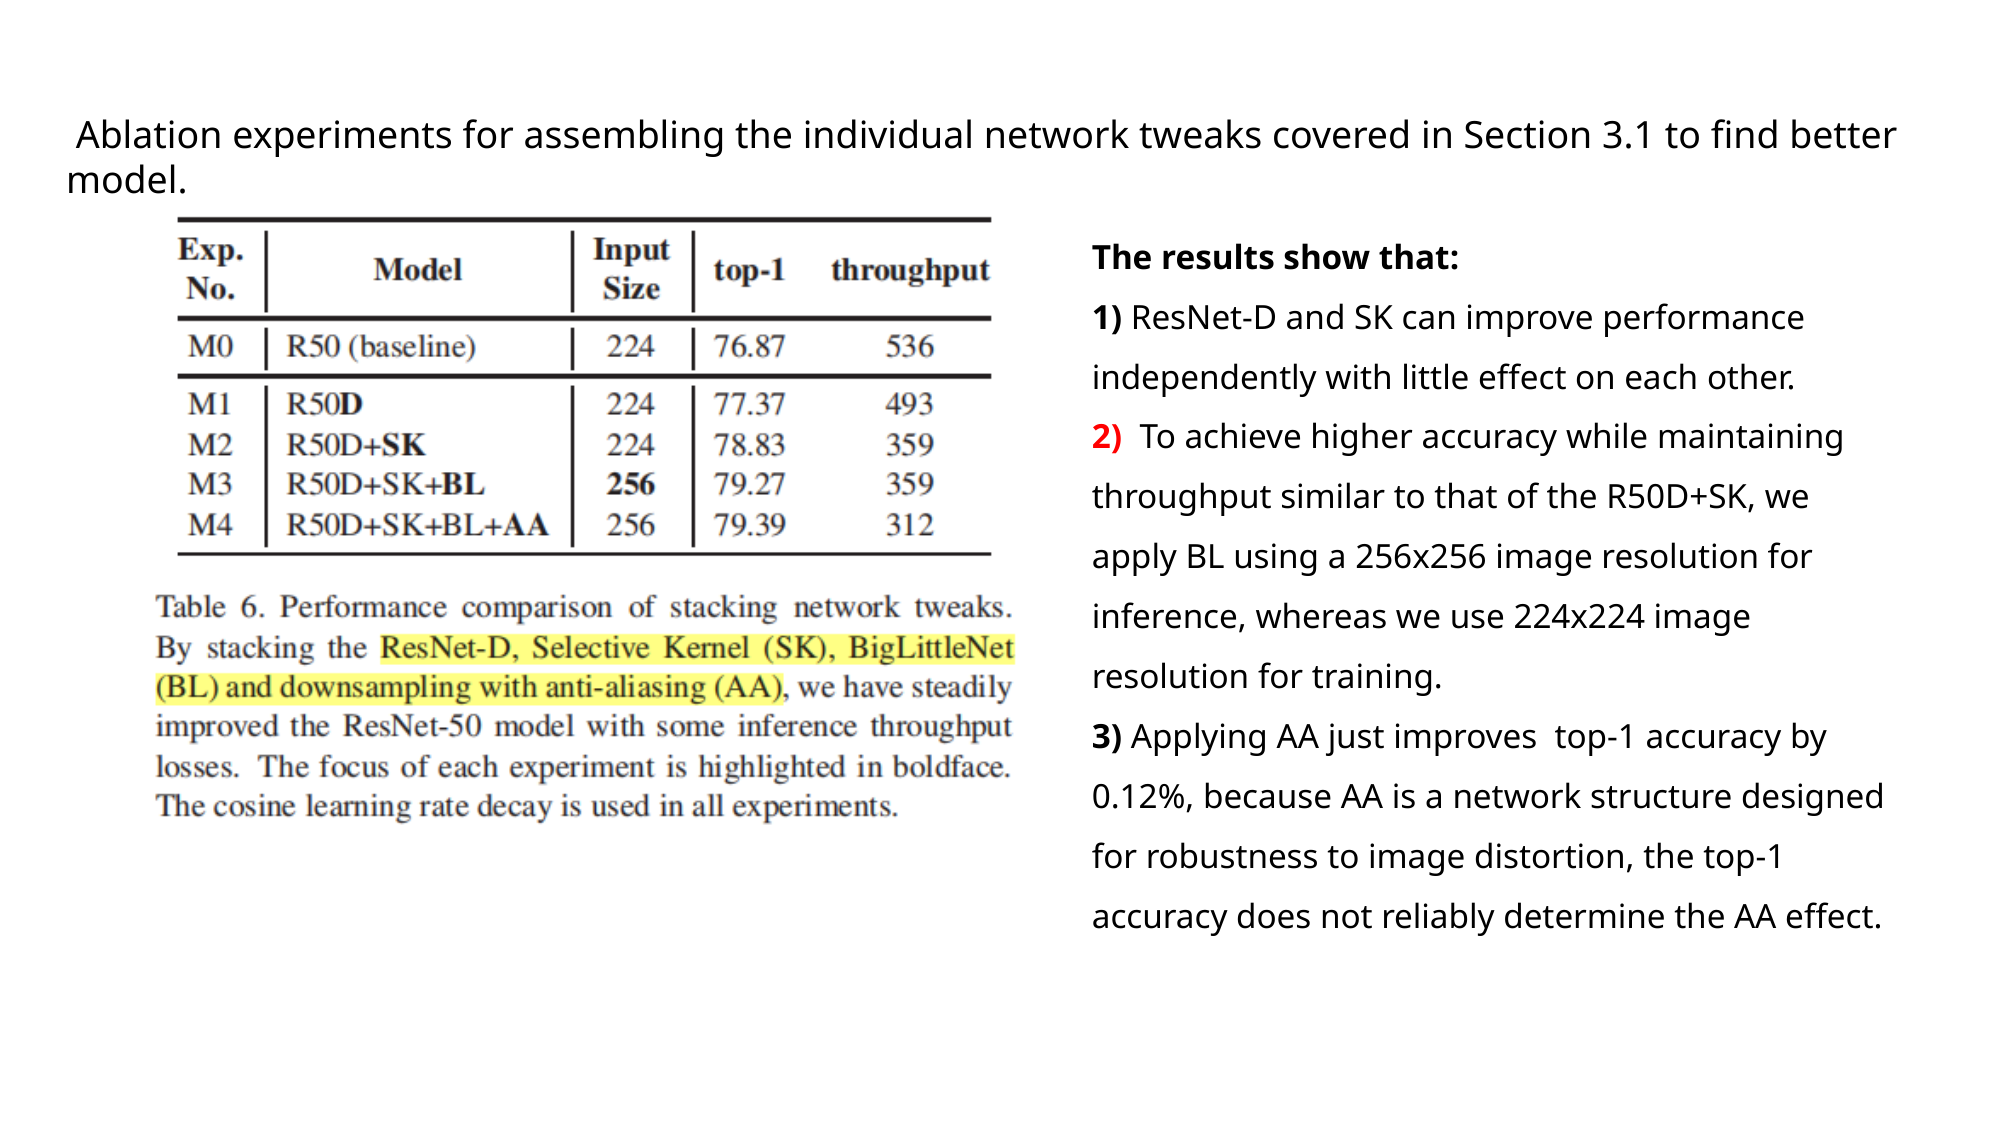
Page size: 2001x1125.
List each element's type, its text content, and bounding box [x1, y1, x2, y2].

picture [144, 209, 1029, 830]
text_box Ablation experiments for assembling the individual network tweaks covered in Section 3.1 to find better model. [51, 104, 1949, 209]
text_box The results show that: 1) ResNet-D and SK can improve performance independently with little effect on each other. 2) To achieve higher accuracy while maintaining throughput similar to that of the R50D+SK, we apply BL using a 256x256 image resolution for inference, whereas we use 224x224 image resolution for training. 3) Applying AA just improves top-1 accuracy by 0.12%, because AA is a network structure designed for robustness to image distortion, the top-1 accuracy does not reliably determine the AA effect. [1077, 216, 1906, 942]
